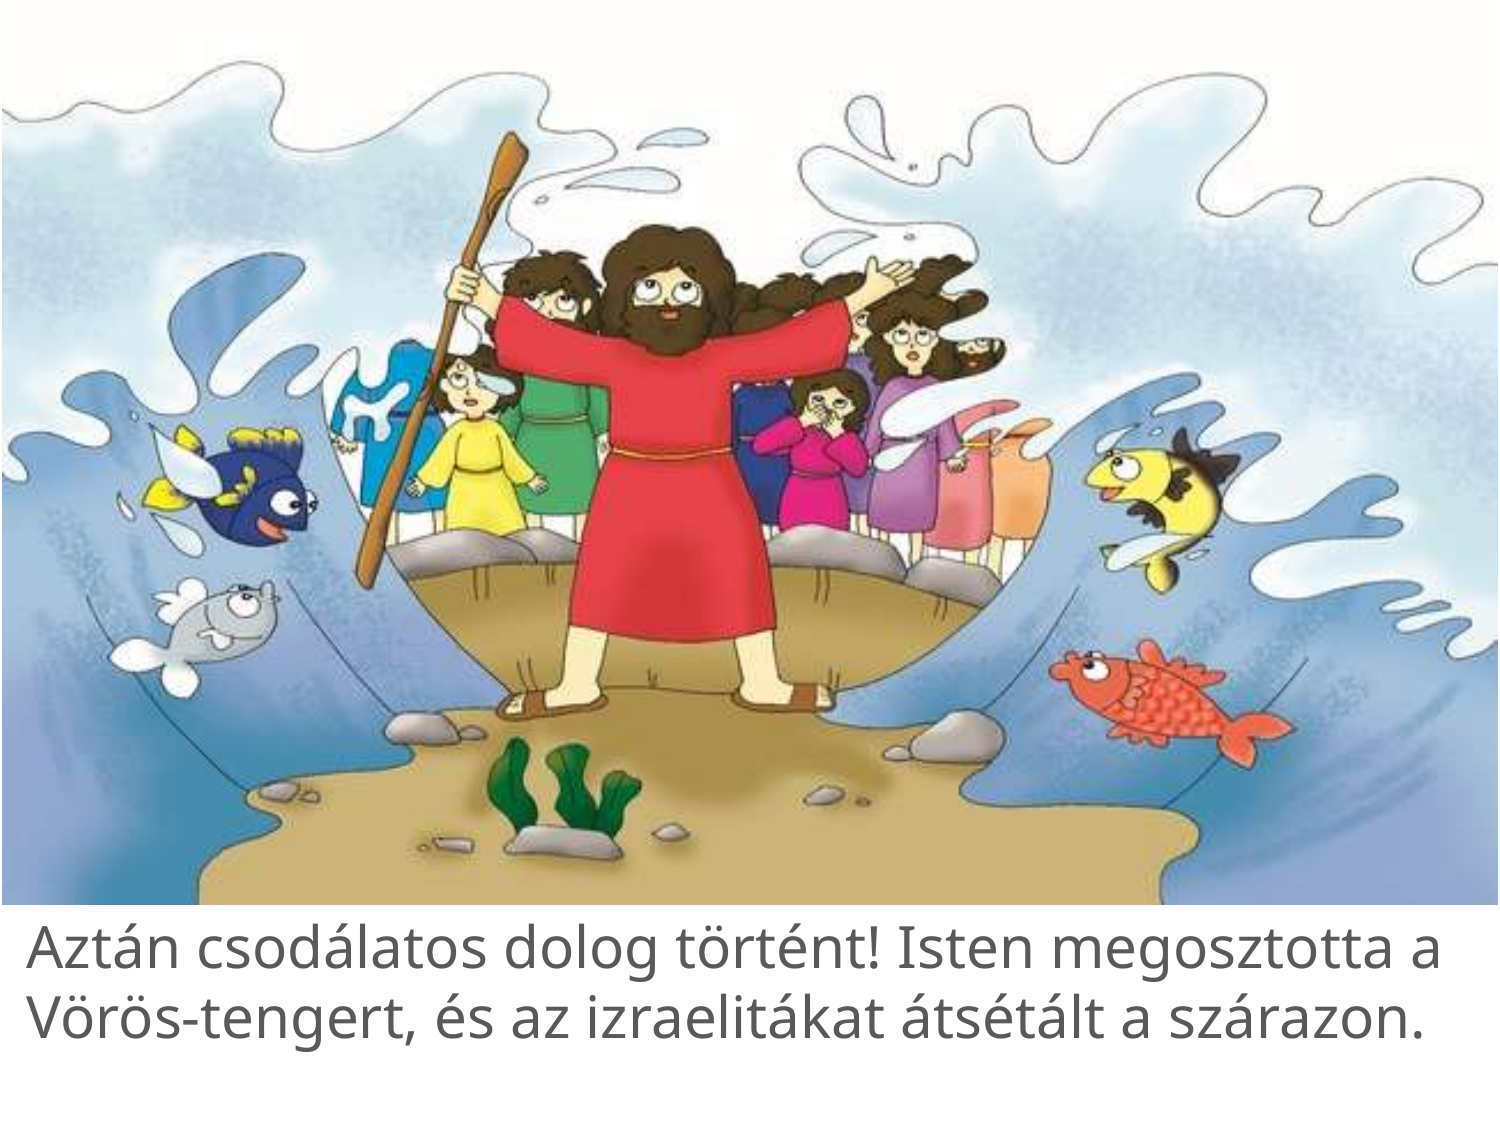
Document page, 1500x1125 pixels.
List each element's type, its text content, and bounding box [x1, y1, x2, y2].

text_box Aztán csodálatos dolog történt! Isten megosztotta a Vörös-tengert, és az izraelitákat átsétált a szárazon. [11, 913, 1498, 1058]
picture [2, 0, 1498, 906]
